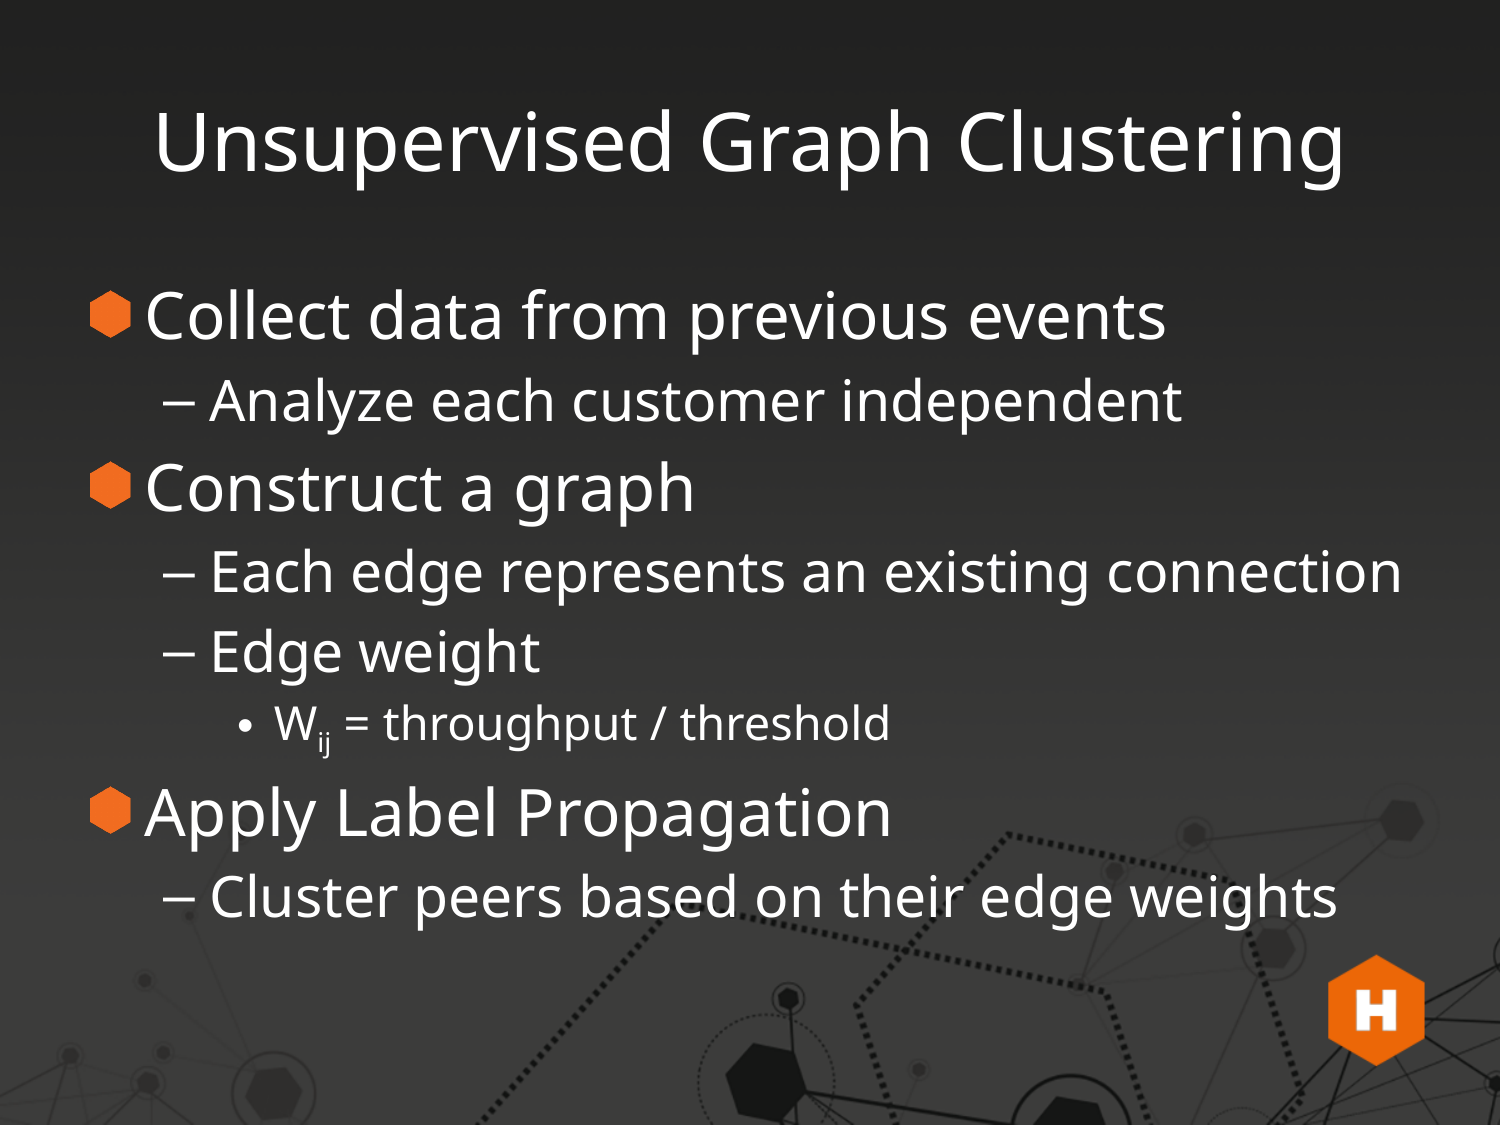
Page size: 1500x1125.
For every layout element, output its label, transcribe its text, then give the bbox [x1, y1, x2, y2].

picture [0, 0, 1500, 1125]
list Collect data from previous events Analyze each customer independent Construct a graph Each edge represents an existing connection Edge weight Wij = throughput / threshold Apply Label Propagation Cluster peers based on their edge weights [75, 267, 1425, 1010]
title Unsupervised Graph Clustering [75, 45, 1425, 233]
